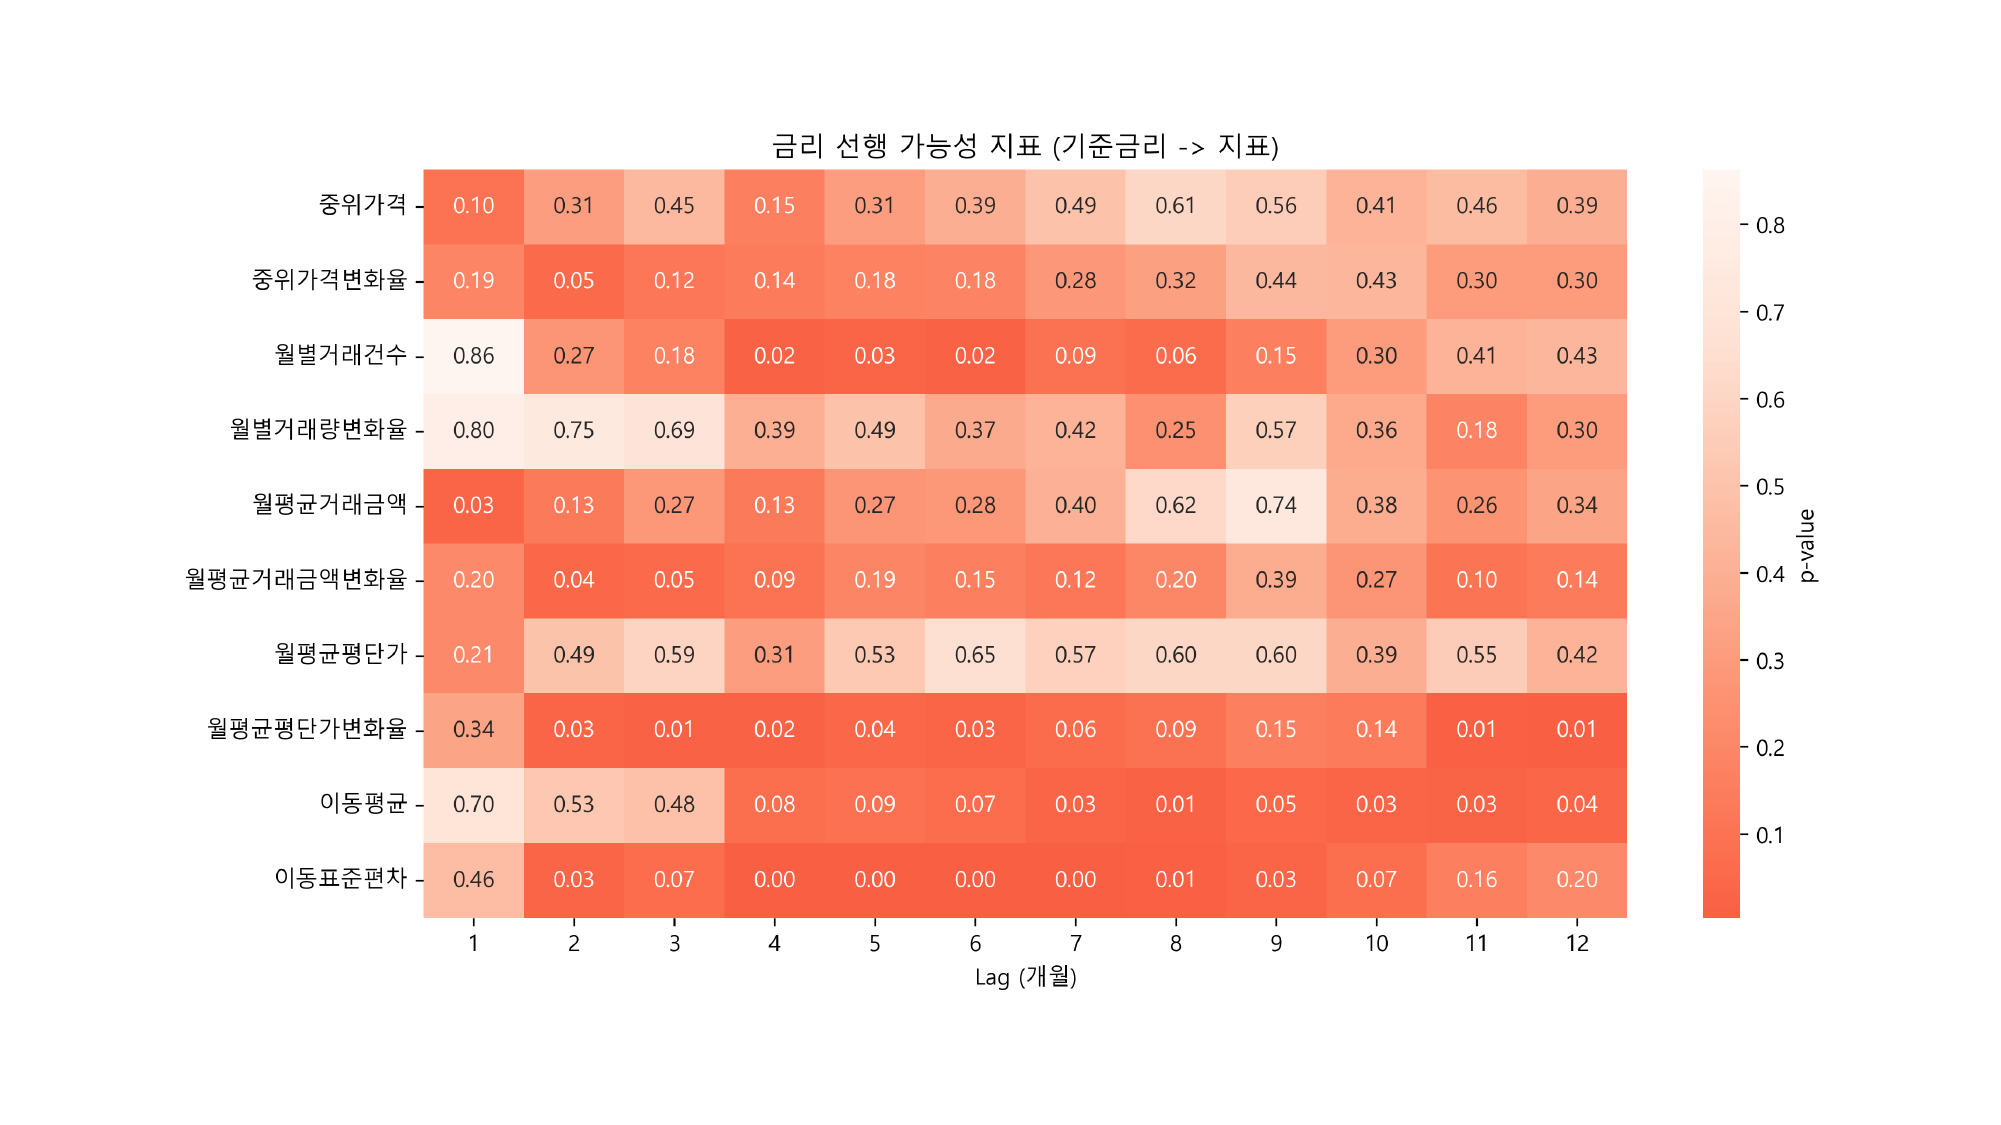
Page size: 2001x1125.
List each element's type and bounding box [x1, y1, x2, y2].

list [167, 119, 1833, 1006]
